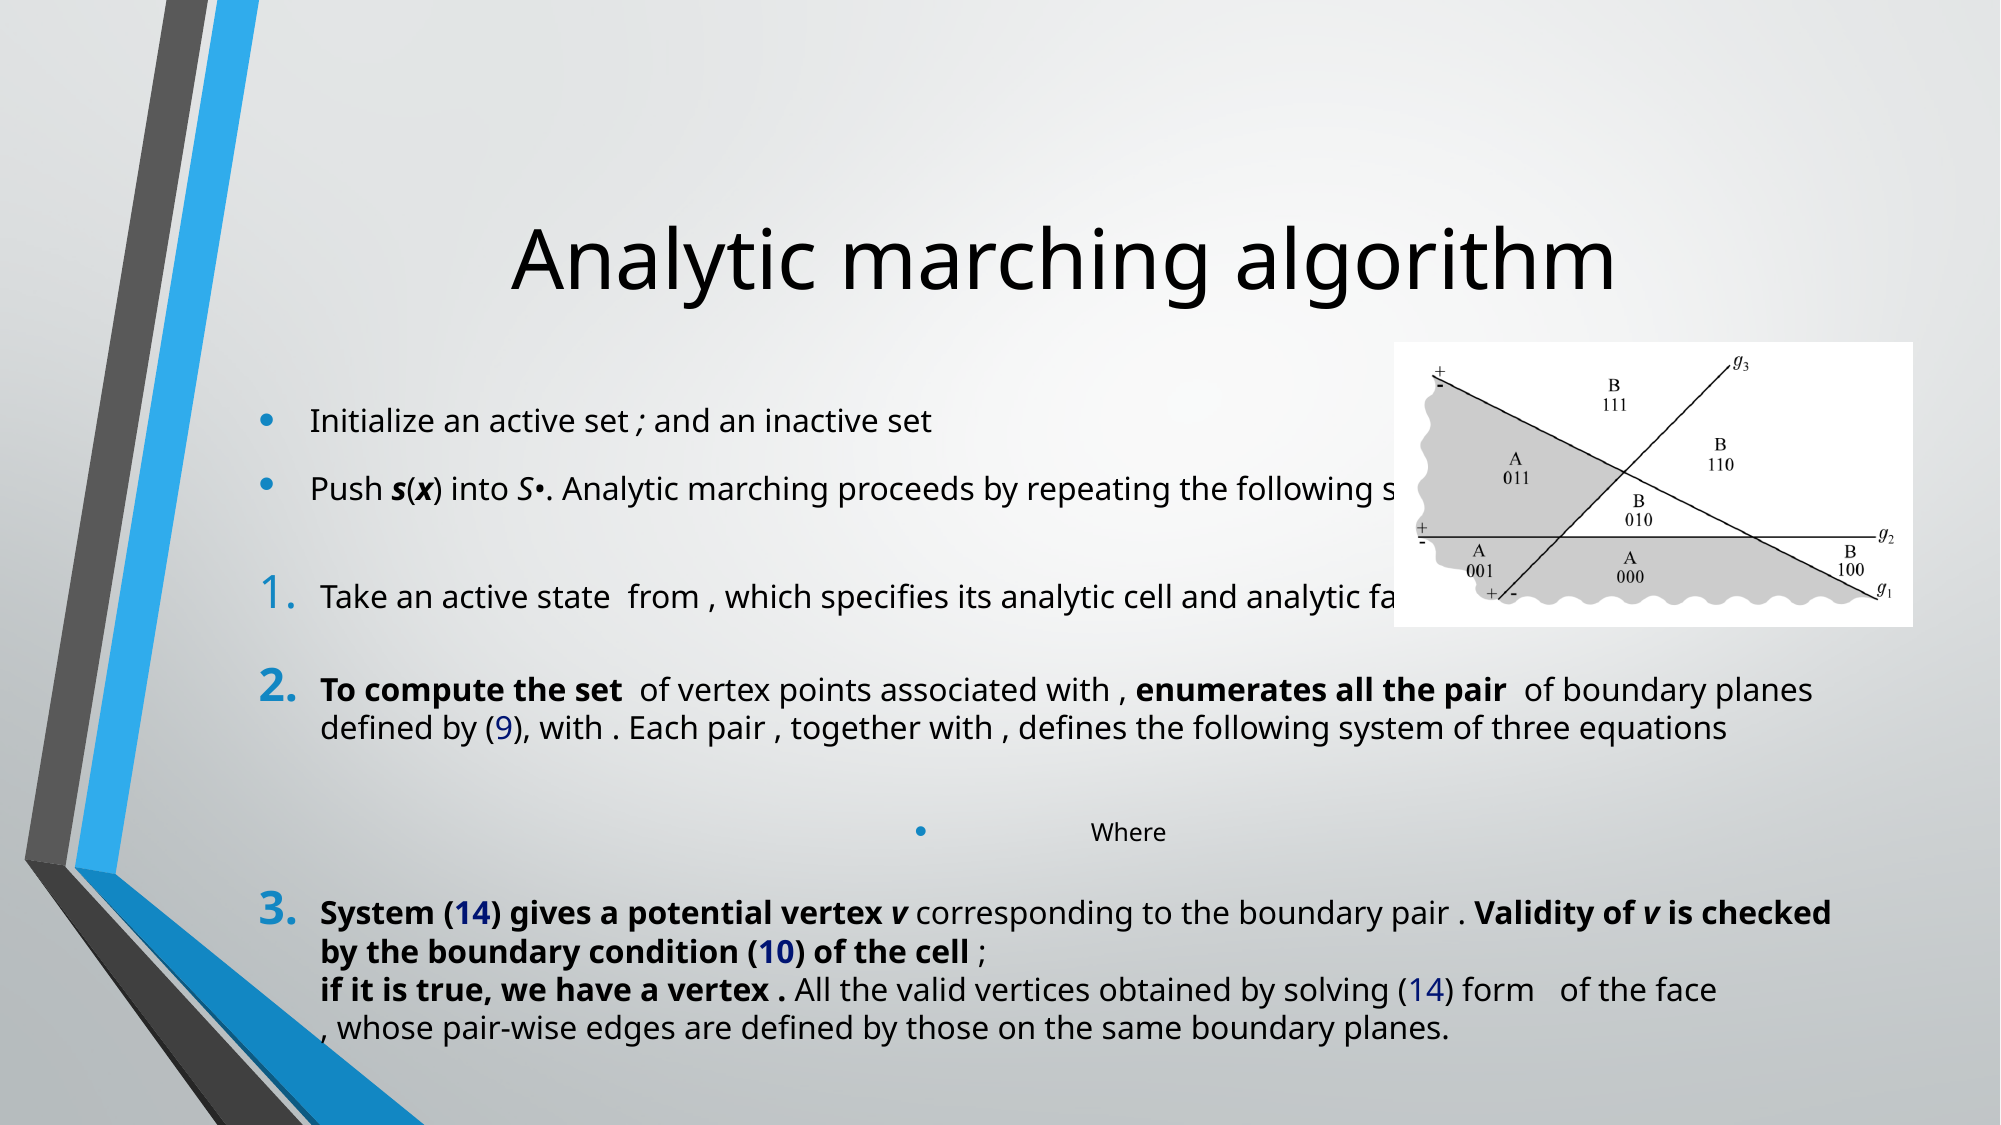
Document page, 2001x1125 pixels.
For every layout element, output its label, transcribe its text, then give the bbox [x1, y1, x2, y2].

title Analytic marching algorithm [243, 112, 1887, 400]
picture [1393, 342, 1913, 627]
